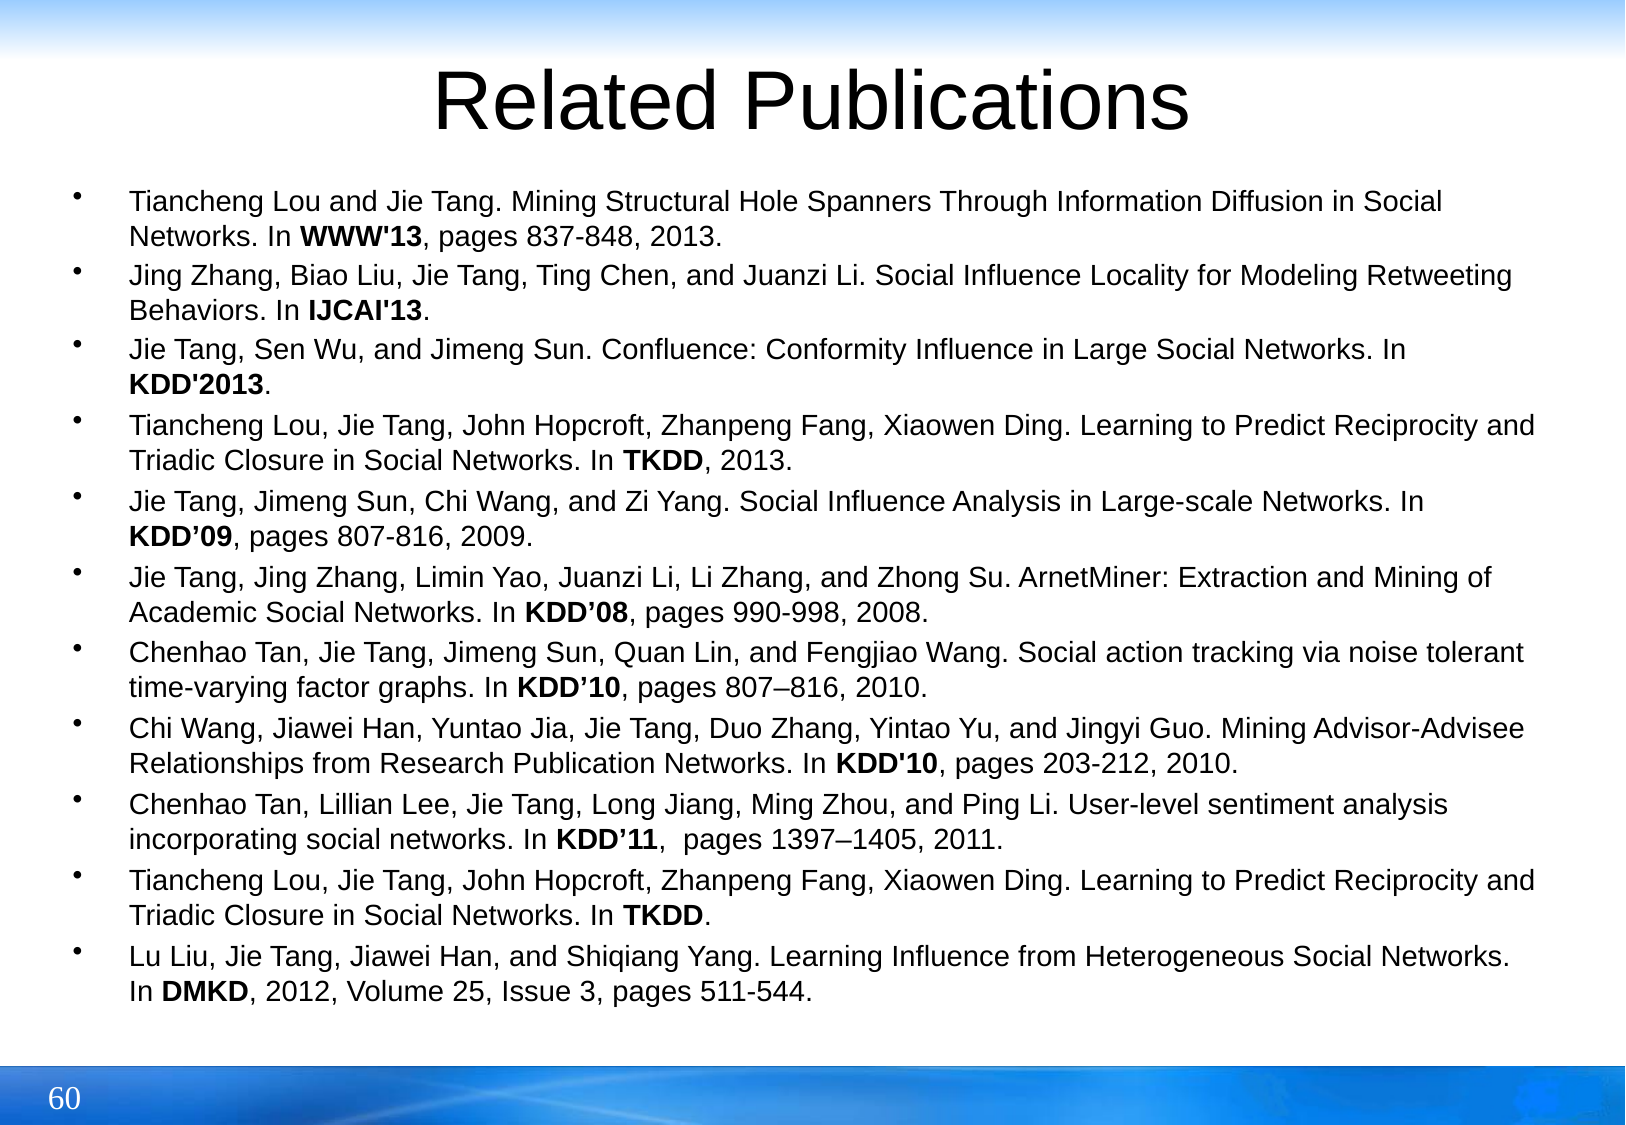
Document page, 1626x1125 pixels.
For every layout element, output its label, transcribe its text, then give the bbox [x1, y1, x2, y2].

title Related Publications [44, 30, 1581, 162]
picture [0, 1066, 1625, 1125]
list Tiancheng Lou and Jie Tang. Mining Structural Hole Spanners Through Information Diffusion in Social Networks. In WWW'13, pages 837-848, 2013. Jing Zhang, Biao Liu, Jie Tang, Ting Chen, and Juanzi Li. Social Influence Locality for Modeling Retweeting Behaviors. In IJCAI'13. Jie Tang, Sen Wu, and Jimeng Sun. Confluence: Conformity Influence in Large Social Networks. In KDD'2013. Tiancheng Lou, Jie Tang, John Hopcroft, Zhanpeng Fang, Xiaowen Ding. Learning to Predict Reciprocity and Triadic Closure in Social Networks. In TKDD, 2013. Jie Tang, Jimeng Sun, Chi Wang, and Zi Yang. Social Influence Analysis in Large-scale Networks. In KDD’09, pages 807-816, 2009. Jie Tang, Jing Zhang, Limin Yao, Juanzi Li, Li Zhang, and Zhong Su. ArnetMiner: Extraction and Mining of Academic Social Networks. In KDD’08, pages 990-998, 2008. Chenhao Tan, Jie Tang, Jimeng Sun, Quan Lin, and Fengjiao Wang. Social action tracking via noise tolerant time-varying factor graphs. In KDD’10, pages 807–816, 2010. Chi Wang, Jiawei Han, Yuntao Jia, Jie Tang, Duo Zhang, Yintao Yu, and Jingyi Guo. Mining Advisor-Advisee Relationships from Research Publication Networks. In KDD'10, pages 203-212, 2010. Chenhao Tan, Lillian Lee, Jie Tang, Long Jiang, Ming Zhou, and Ping Li. User-level sentiment analysis incorporating social networks. In KDD’11, pages 1397–1405, 2011. Tiancheng Lou, Jie Tang, John Hopcroft, Zhanpeng Fang, Xiaowen Ding. Learning to Predict Reciprocity and Triadic Closure in Social Networks. In TKDD. Lu Liu, Jie Tang, Jiawei Han, and Shiqiang Yang. Learning Influence from Heterogeneous Social Networks. In DMKD, 2012, Volume 25, Issue 3, pages 511-544. [57, 174, 1558, 1076]
